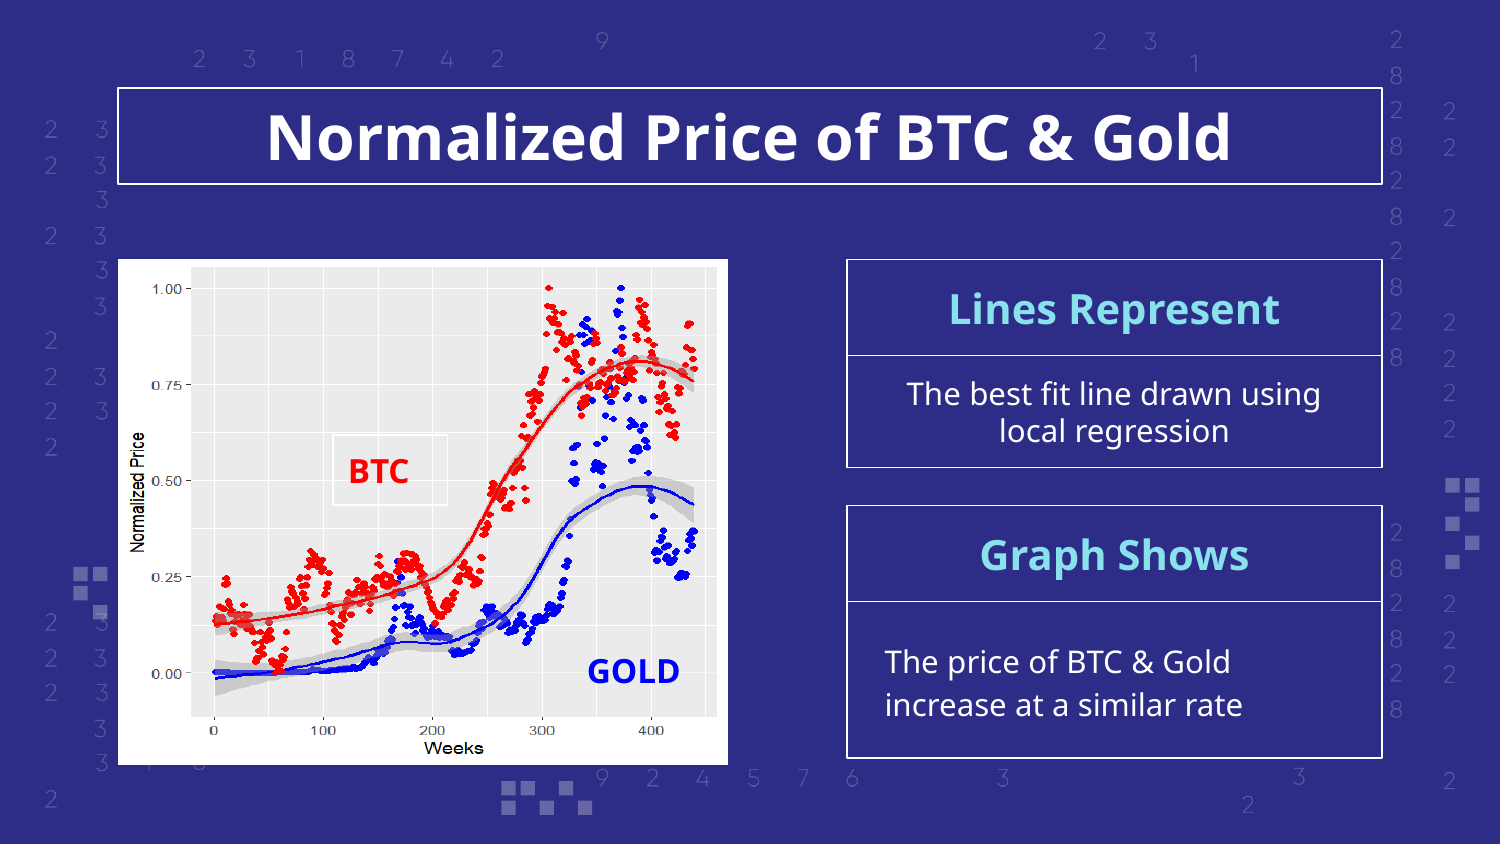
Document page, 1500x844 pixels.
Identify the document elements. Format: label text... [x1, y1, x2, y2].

picture [45, 30, 1455, 813]
title Normalized Price of BTC & Gold [117, 87, 1383, 185]
text_box The price of BTC & Gold increase at a similar rate [847, 601, 1382, 758]
title Lines Represent [846, 259, 1383, 356]
title Graph Shows [846, 505, 1383, 602]
text_box The best fit line drawn using local regression [847, 355, 1382, 468]
